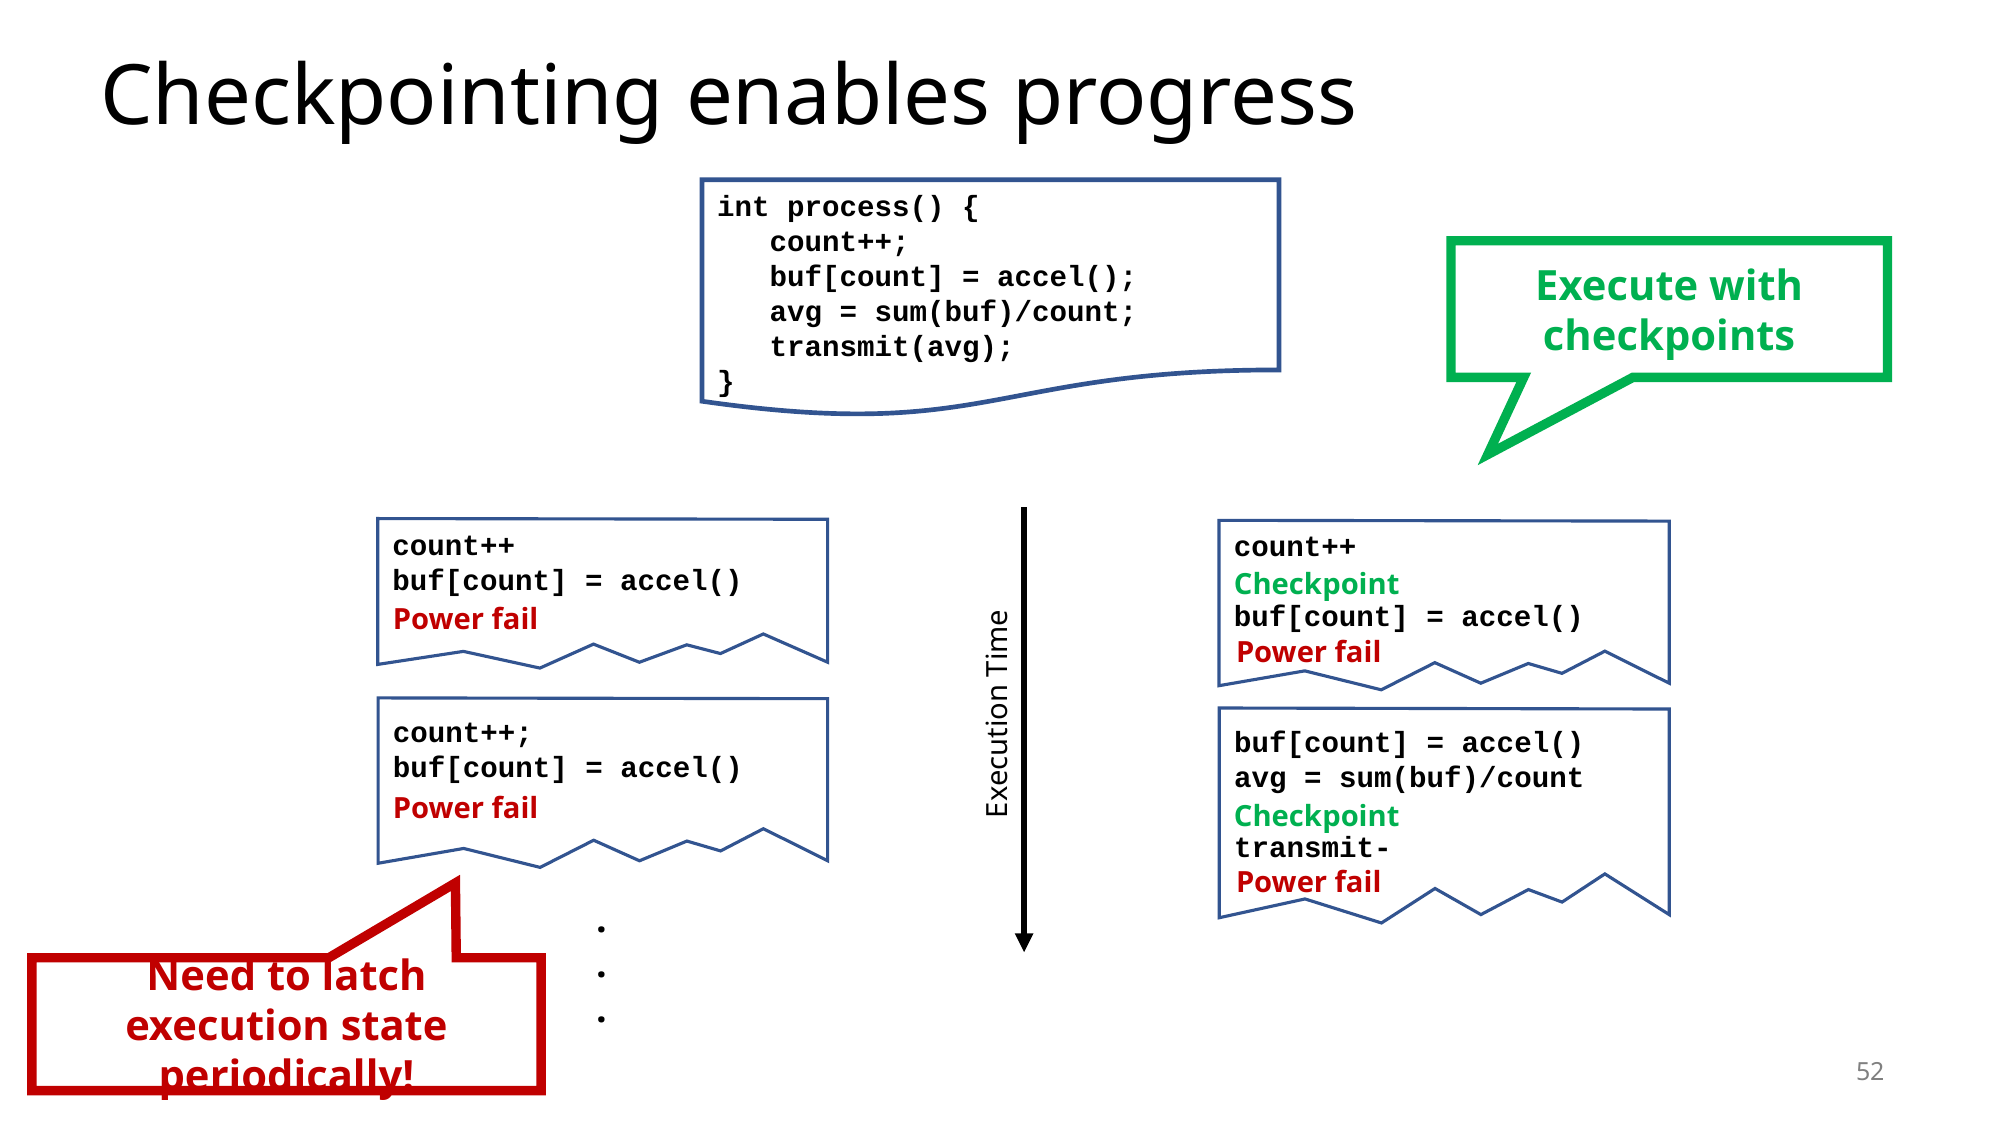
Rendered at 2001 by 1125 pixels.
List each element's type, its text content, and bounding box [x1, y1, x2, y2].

text_box int process() { count++; buf[count] = accel(); avg = sum(buf)/count; transmit(avg); } [700, 178, 1281, 415]
slide_number 52 [1749, 1042, 1900, 1103]
text_box Execute with checkpoints [1449, 239, 1889, 457]
text_box Checkpoint [1219, 789, 1447, 840]
text_box . . . [581, 887, 629, 1038]
text_box count++ buf[count] = accel() [1321, 676, 1411, 691]
text_box count++; buf[count] = accel() [377, 696, 829, 869]
text_box buf[count] = accel() avg = sum(buf)/count transmit- [1218, 706, 1671, 920]
text_box count++ buf[count] = accel() [376, 517, 829, 670]
text_box Execution Time [970, 563, 1021, 833]
text_box Checkpointing enables progress [85, 33, 1873, 149]
text_box Need to latch execution state periodically! [30, 881, 543, 1092]
text_box Checkpoint [1219, 557, 1447, 608]
text_box Power fail [1221, 856, 1449, 906]
text_box count++ buf[count] = accel() [1217, 519, 1671, 687]
text_box Power fail [1221, 626, 1449, 676]
text_box buf[count] = accel() avg = sum(buf)/count transmit- [1324, 906, 1410, 925]
text_box Power fail [378, 592, 606, 643]
text_box Power fail [378, 782, 606, 832]
